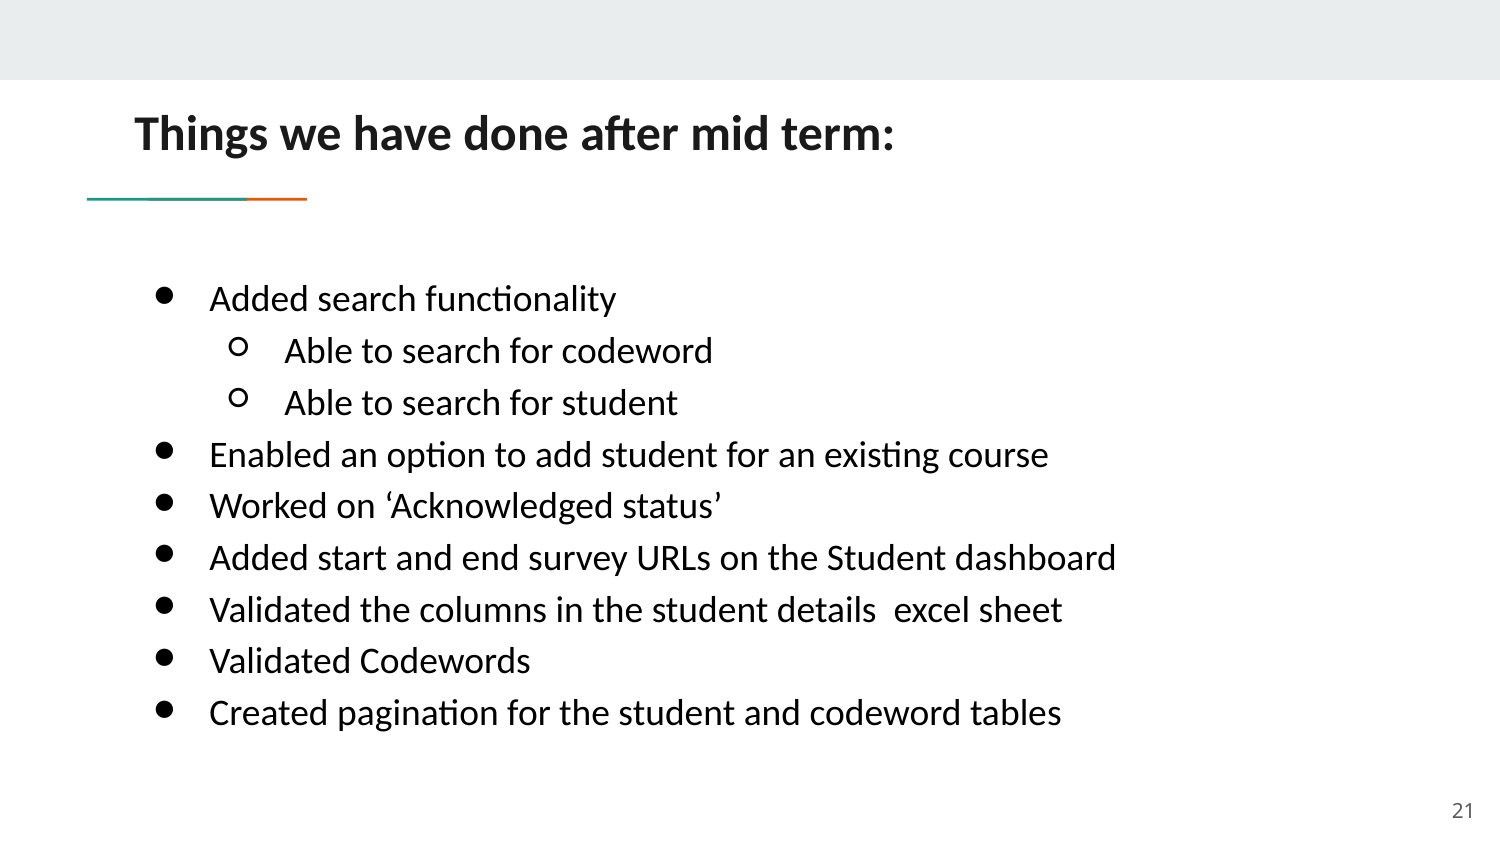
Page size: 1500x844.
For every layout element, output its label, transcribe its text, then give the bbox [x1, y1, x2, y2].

slide_number ‹#› [1400, 779, 1491, 844]
list Added search functionality Able to search for codeword Able to search for student Enabled an option to add student for an existing course Worked on ‘Acknowledged status’ Added start and end survey URLs on the Student dashboard Validated the columns in the student details excel sheet Validated Codewords Created pagination for the student and codeword tables [119, 252, 1381, 781]
title Things we have done after mid term: [119, 84, 1381, 173]
